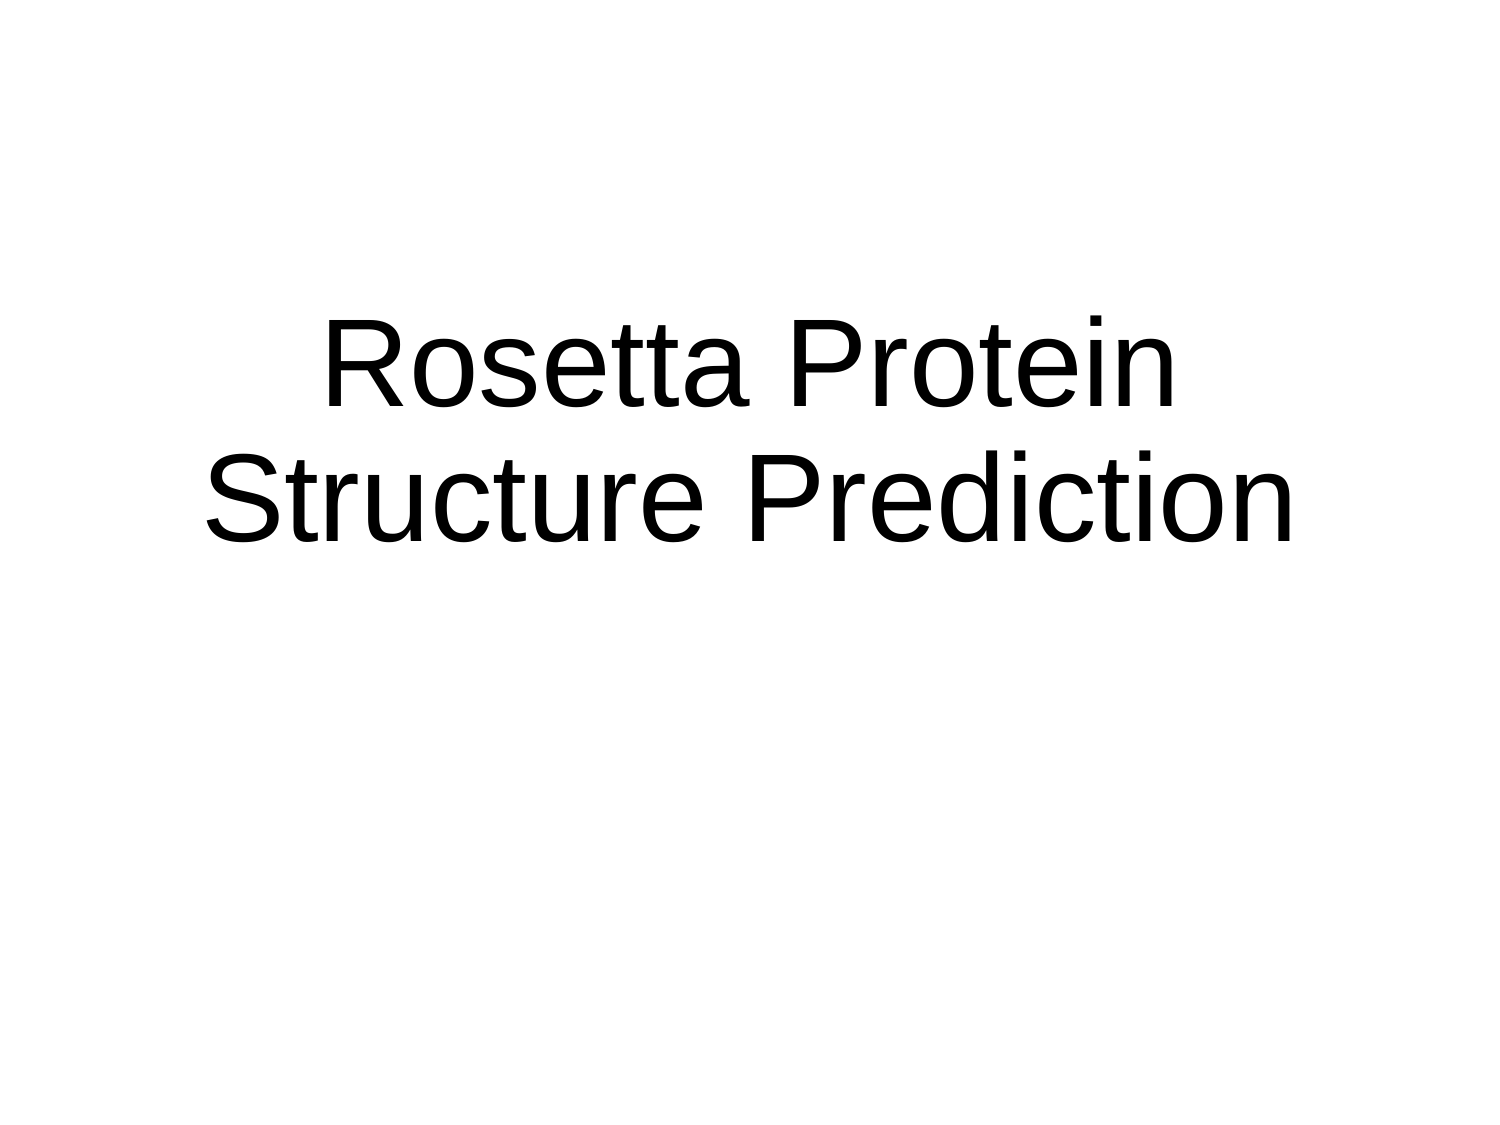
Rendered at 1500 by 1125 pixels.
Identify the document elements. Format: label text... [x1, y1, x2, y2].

title Rosetta Protein Structure Prediction [112, 184, 1388, 576]
